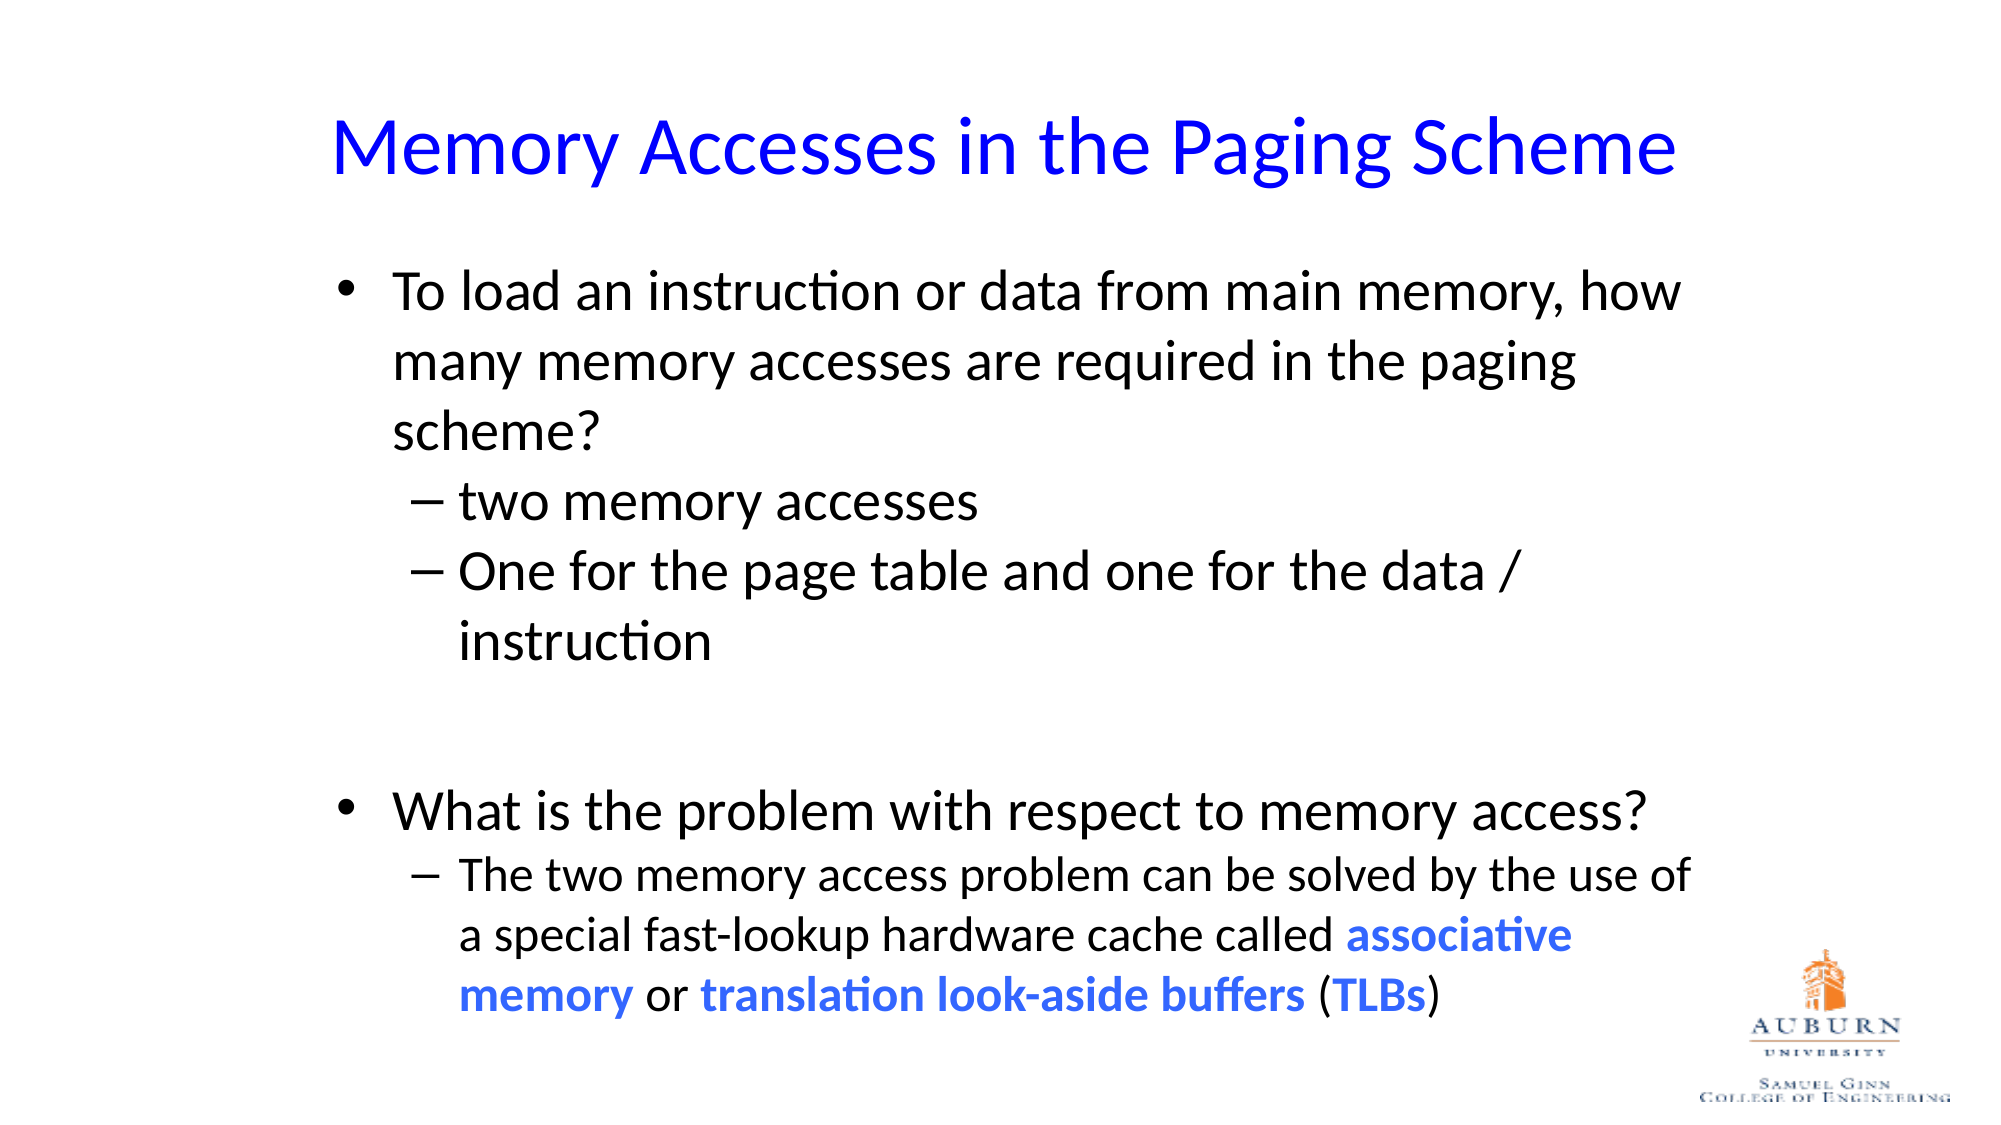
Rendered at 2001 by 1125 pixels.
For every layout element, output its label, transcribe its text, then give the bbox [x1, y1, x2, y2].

picture [1700, 949, 1950, 1102]
title Memory Accesses in the Paging Scheme [284, 32, 1725, 250]
list To load an instruction or data from main memory, how many memory accesses are required in the paging scheme? two memory accesses One for the page table and one for the data / instruction What is the problem with respect to memory access? The two memory access problem can be solved by the use of a special fast-lookup hardware cache called associative memory or translation look-aside buffers (TLBs) [321, 174, 1741, 1100]
